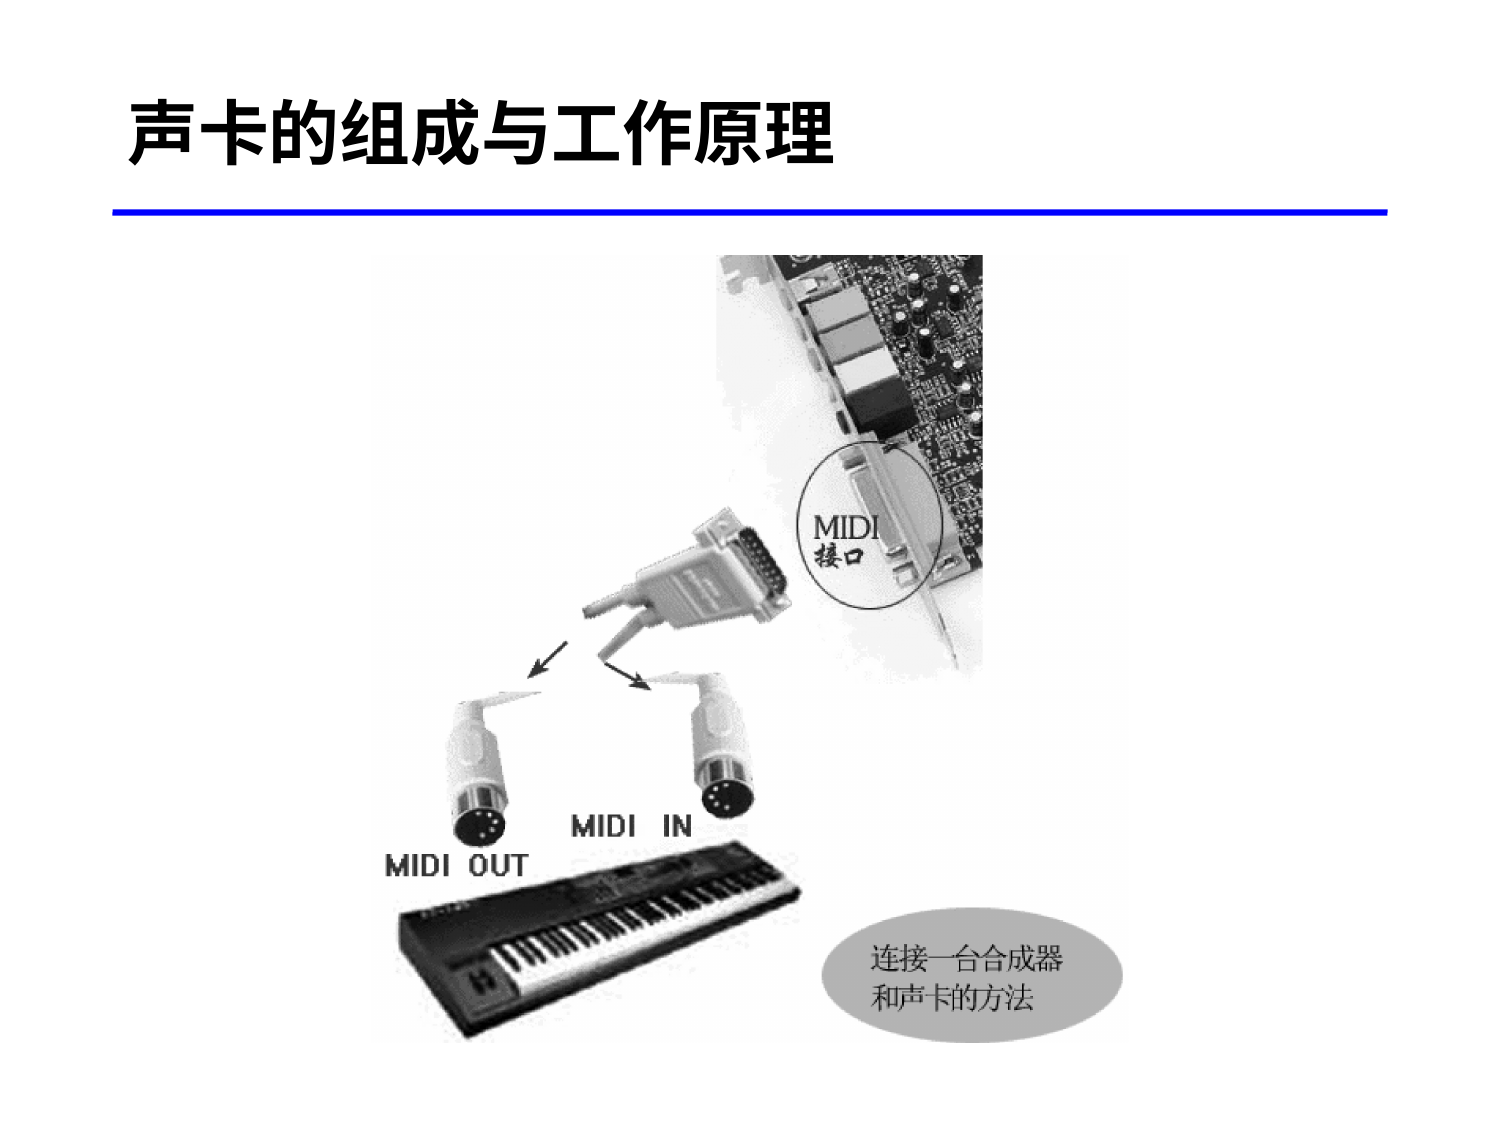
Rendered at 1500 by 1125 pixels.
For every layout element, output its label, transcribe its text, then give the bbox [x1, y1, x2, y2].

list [371, 255, 1129, 1043]
title 声卡的组成与工作原理 [112, 62, 1388, 201]
